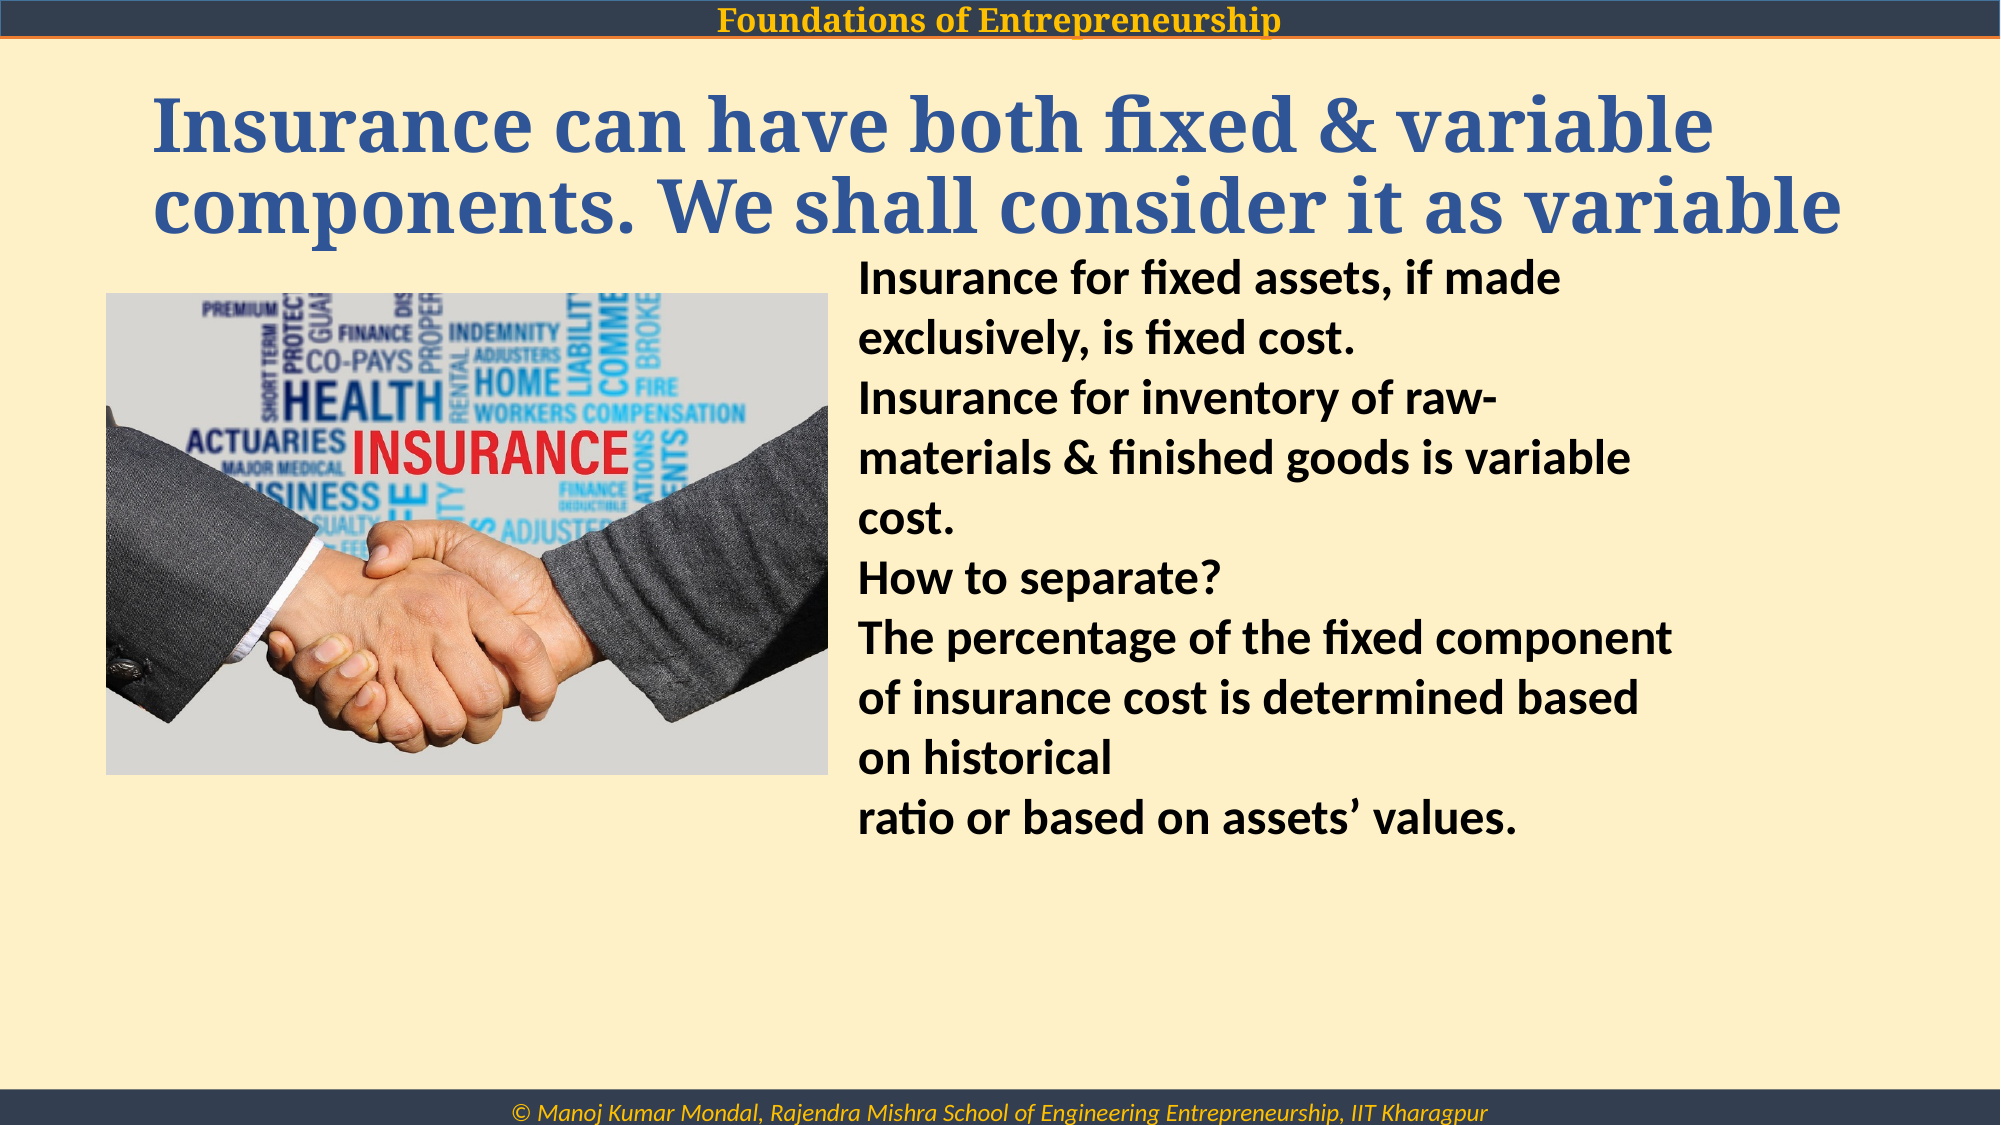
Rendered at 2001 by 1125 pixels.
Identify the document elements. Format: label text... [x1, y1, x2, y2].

title Insurance can have both fixed & variable components. We shall consider it as variable [137, 59, 1863, 278]
text_box Insurance for fixed assets, if made exclusively, is fixed cost. Insurance for inventory of raw-materials & finished goods is variable cost. How to separate? The percentage of the fixed component of insurance cost is determined based on historical ratio or based on assets’ values. [843, 237, 1695, 853]
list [106, 293, 828, 775]
